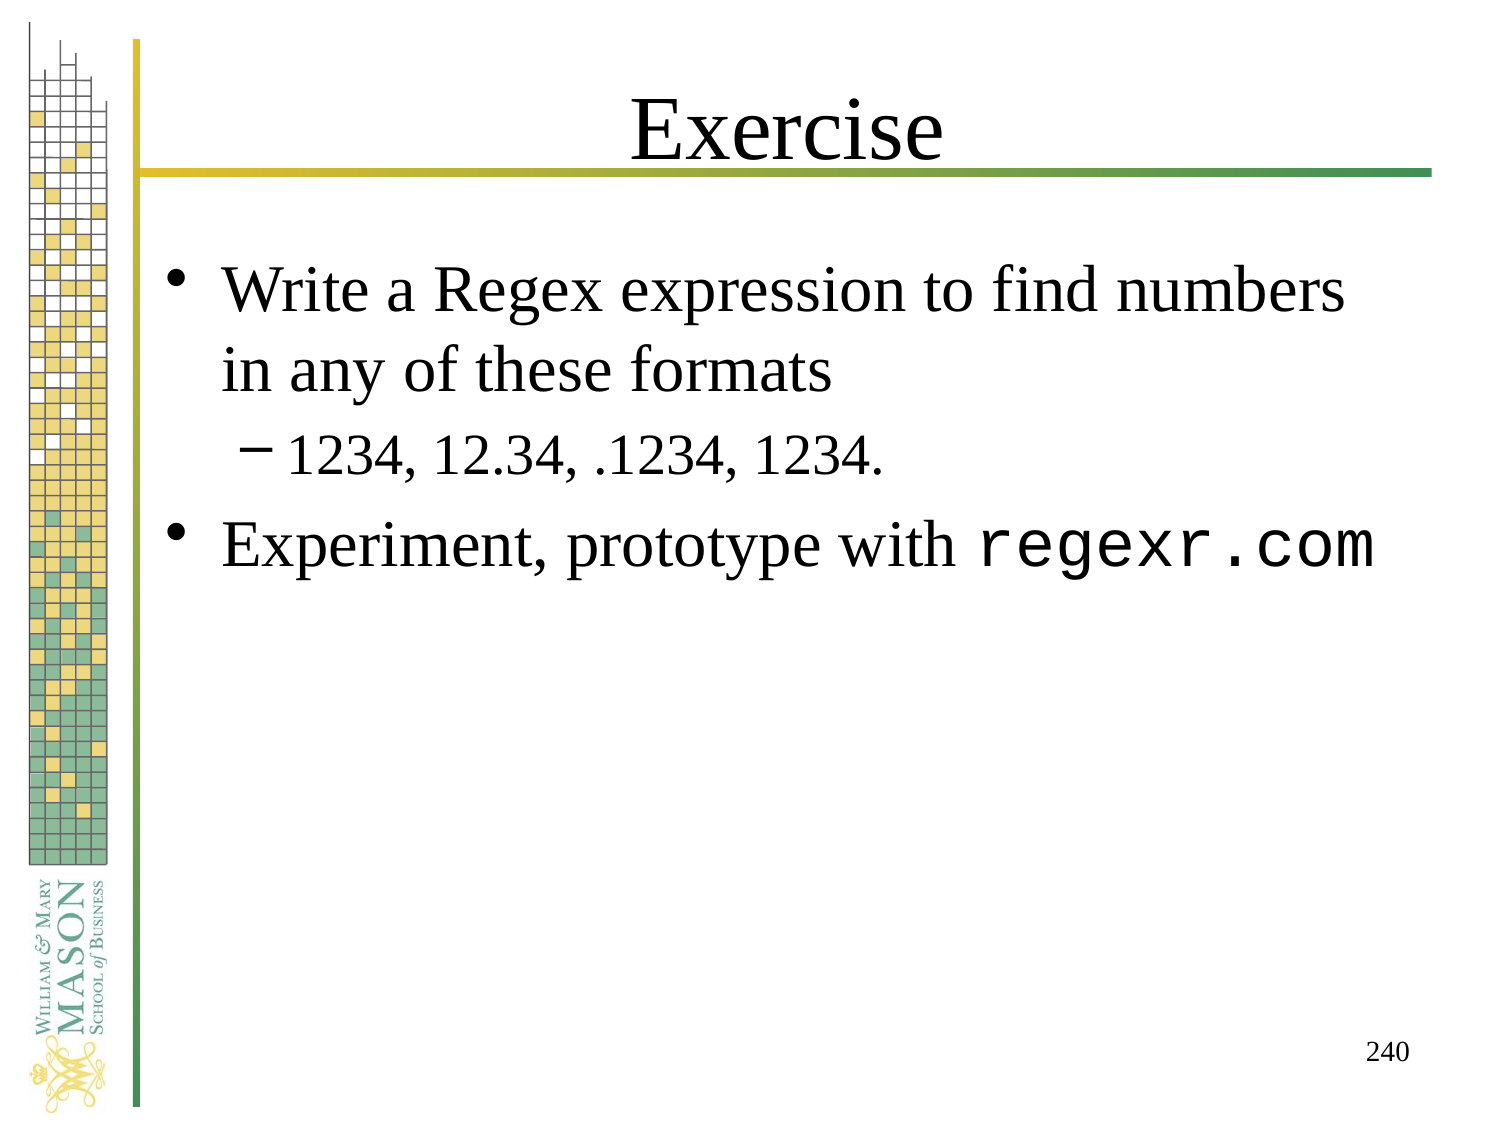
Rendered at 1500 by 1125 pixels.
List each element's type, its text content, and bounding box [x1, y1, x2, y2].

list Write a Regex expression to find numbers in any of these formats 1234, 12.34, .1234, 1234. Experiment, prototype with regexr.com [150, 237, 1425, 1005]
title Naming Variables [29, 879, 107, 1113]
slide_number 240 [1048, 1024, 1426, 1103]
title Exercise [150, 45, 1425, 200]
